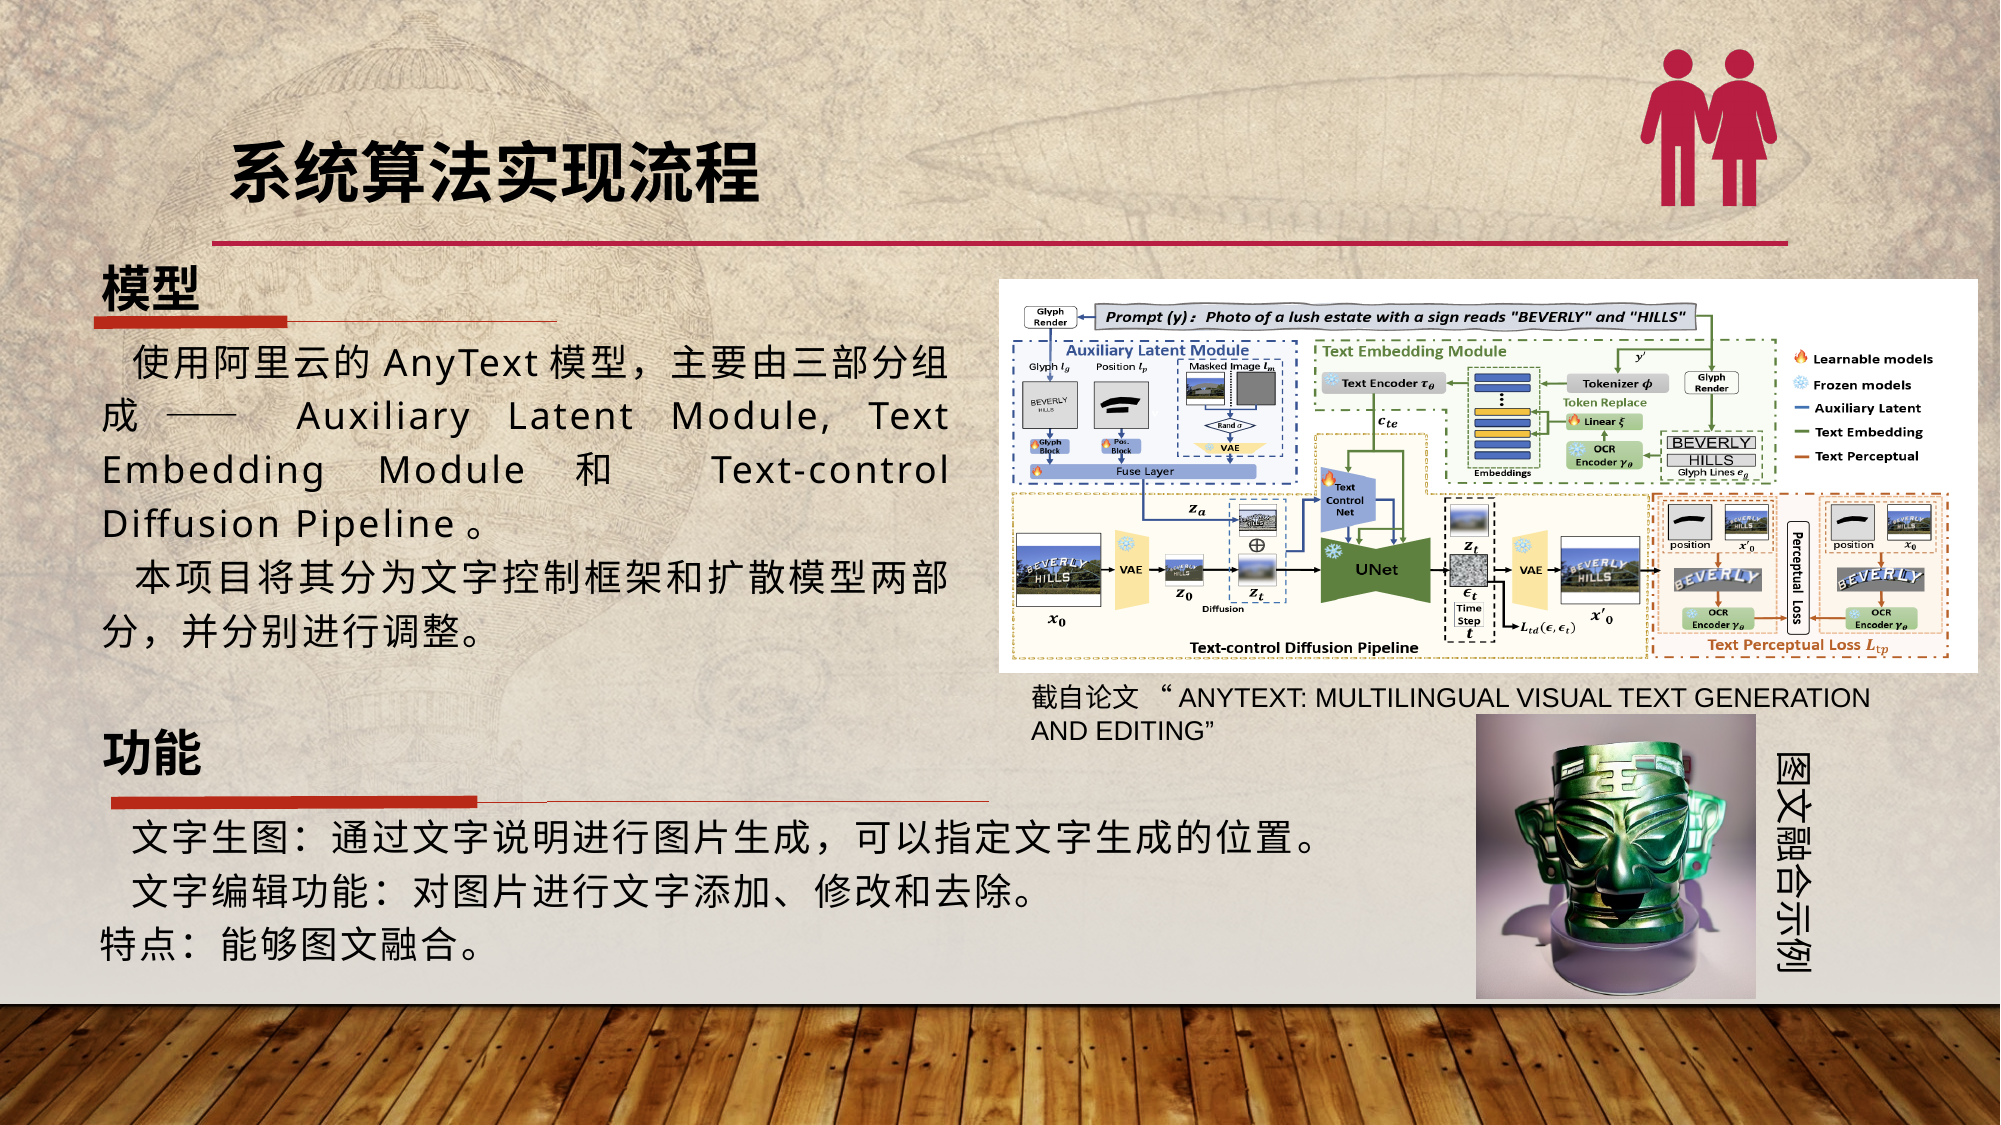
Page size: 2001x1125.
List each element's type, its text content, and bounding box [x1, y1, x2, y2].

picture [1476, 714, 1757, 999]
picture [1616, 35, 1801, 220]
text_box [999, 279, 1979, 710]
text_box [84, 714, 1757, 1023]
title 系统算法实现流程 [212, 131, 1788, 305]
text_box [86, 249, 968, 714]
picture [0, 1004, 2000, 1125]
text_box 图文融合示例 [1757, 735, 1826, 978]
